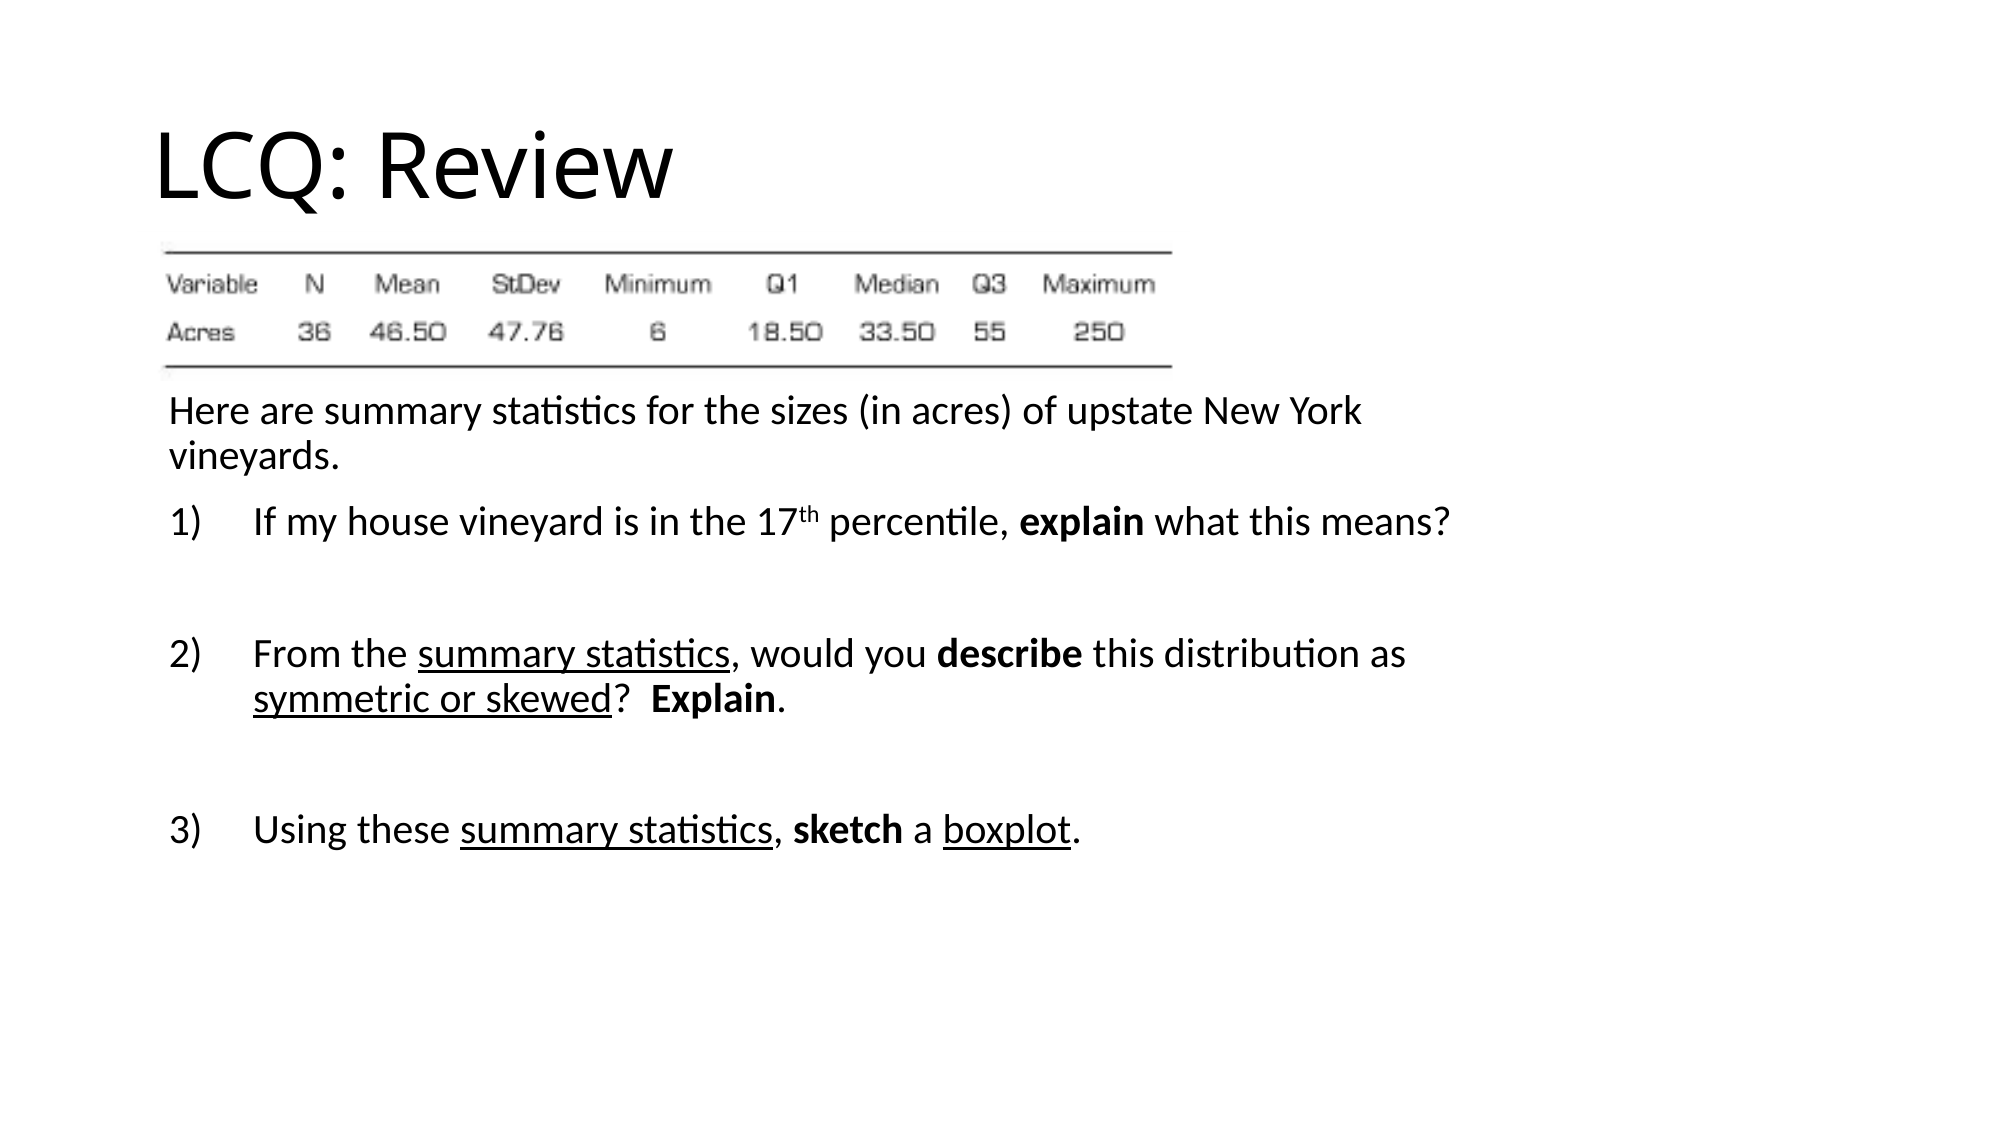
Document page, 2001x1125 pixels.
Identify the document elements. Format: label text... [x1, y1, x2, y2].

title LCQ: Review [137, 59, 1863, 278]
list Here are summary statistics for the sizes (in acres) of upstate New York vineyards. If my house vineyard is in the 17th percentile, explain what this means? From the summary statistics, would you describe this distribution as symmetric or skewed? Explain. Using these summary statistics, sketch a boxplot. [153, 380, 1504, 1036]
picture [137, 230, 1190, 381]
